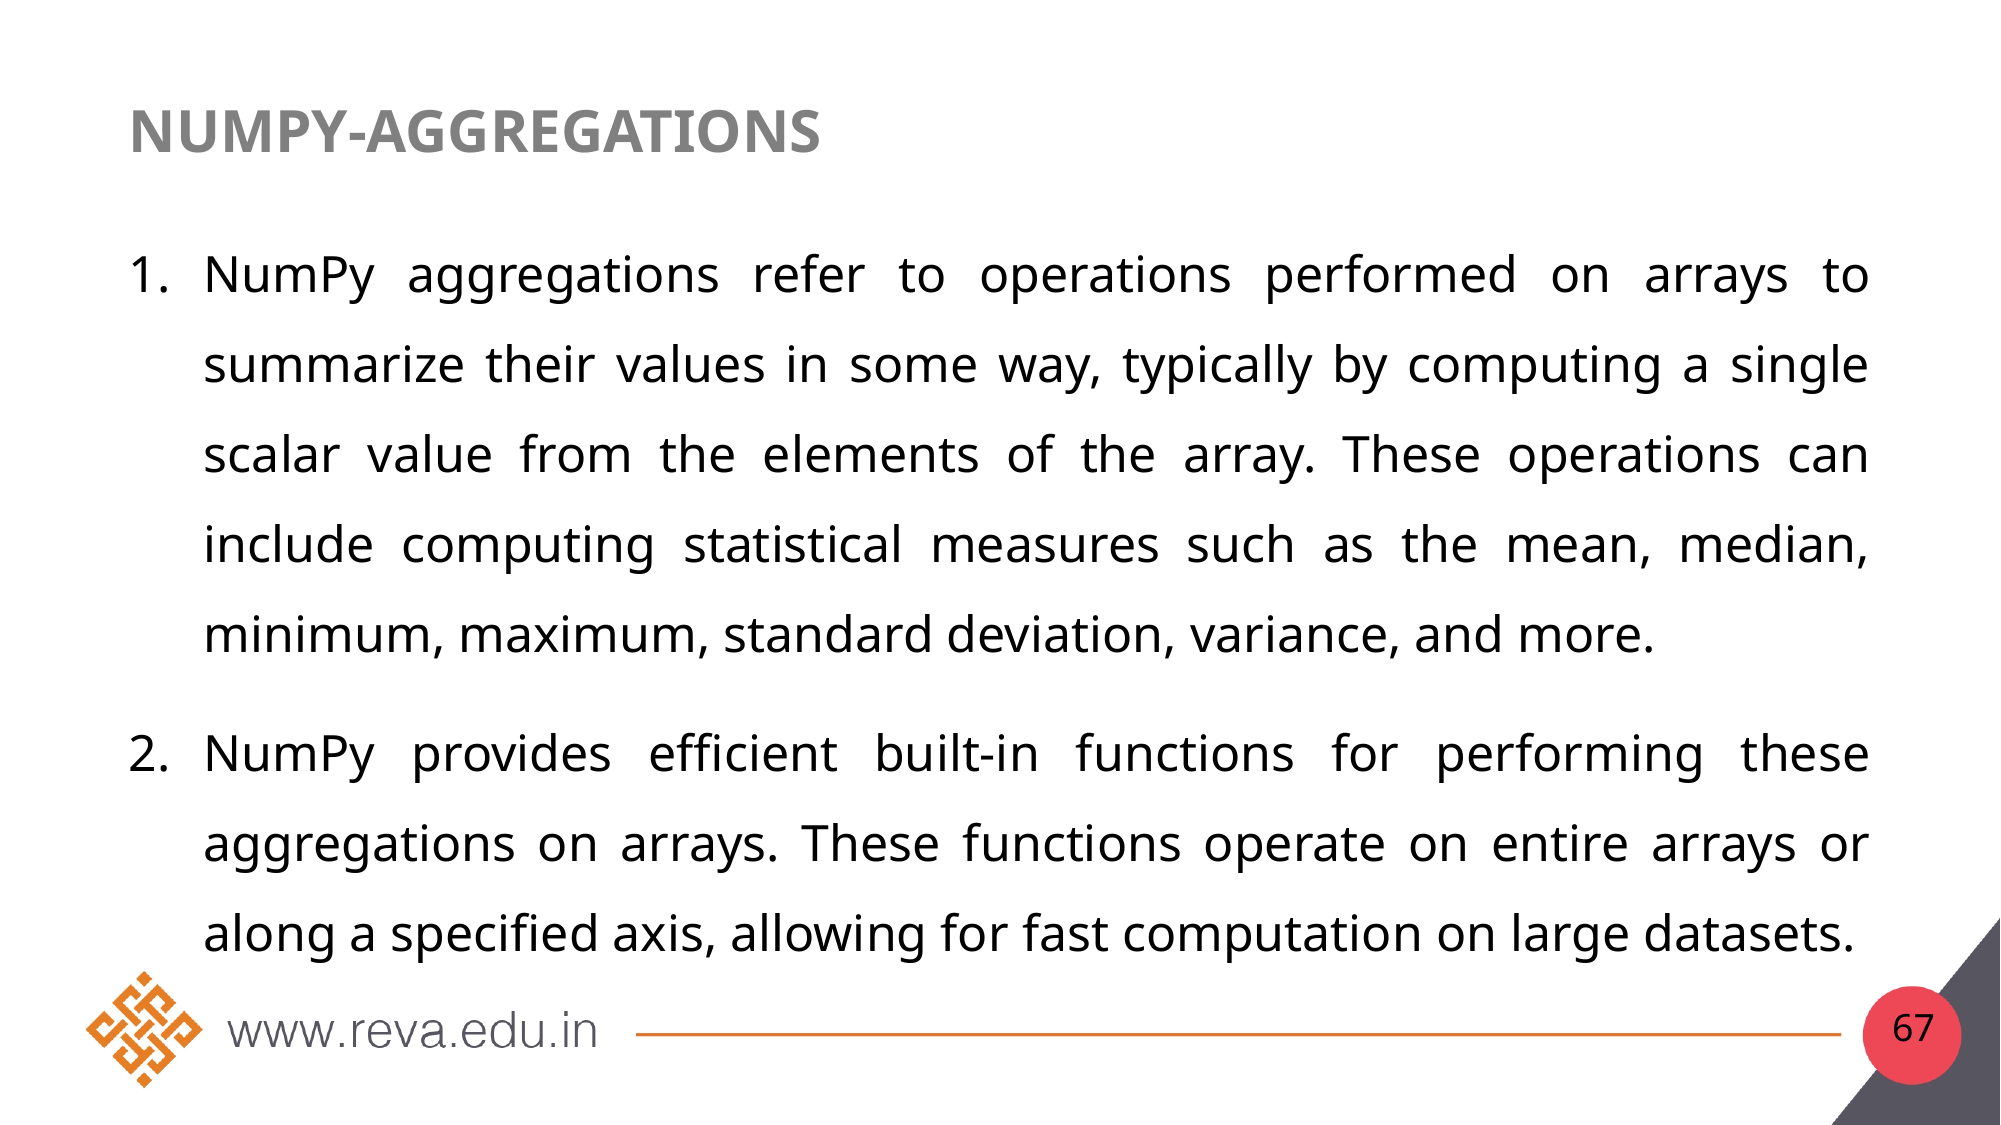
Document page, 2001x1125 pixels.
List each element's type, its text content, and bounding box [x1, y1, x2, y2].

title NumPy-Aggregations [114, 64, 1134, 203]
slide_number 67 [1864, 999, 1963, 1060]
picture [0, 0, 2000, 1125]
list NumPy aggregations refer to operations performed on arrays to summarize their values in some way, typically by computing a single scalar value from the elements of the array. These operations can include computing statistical measures such as the mean, median, minimum, maximum, standard deviation, variance, and more. NumPy provides efficient built-in functions for performing these aggregations on arrays. These functions operate on entire arrays or along a specified axis, allowing for fast computation on large datasets. [114, 204, 1886, 914]
